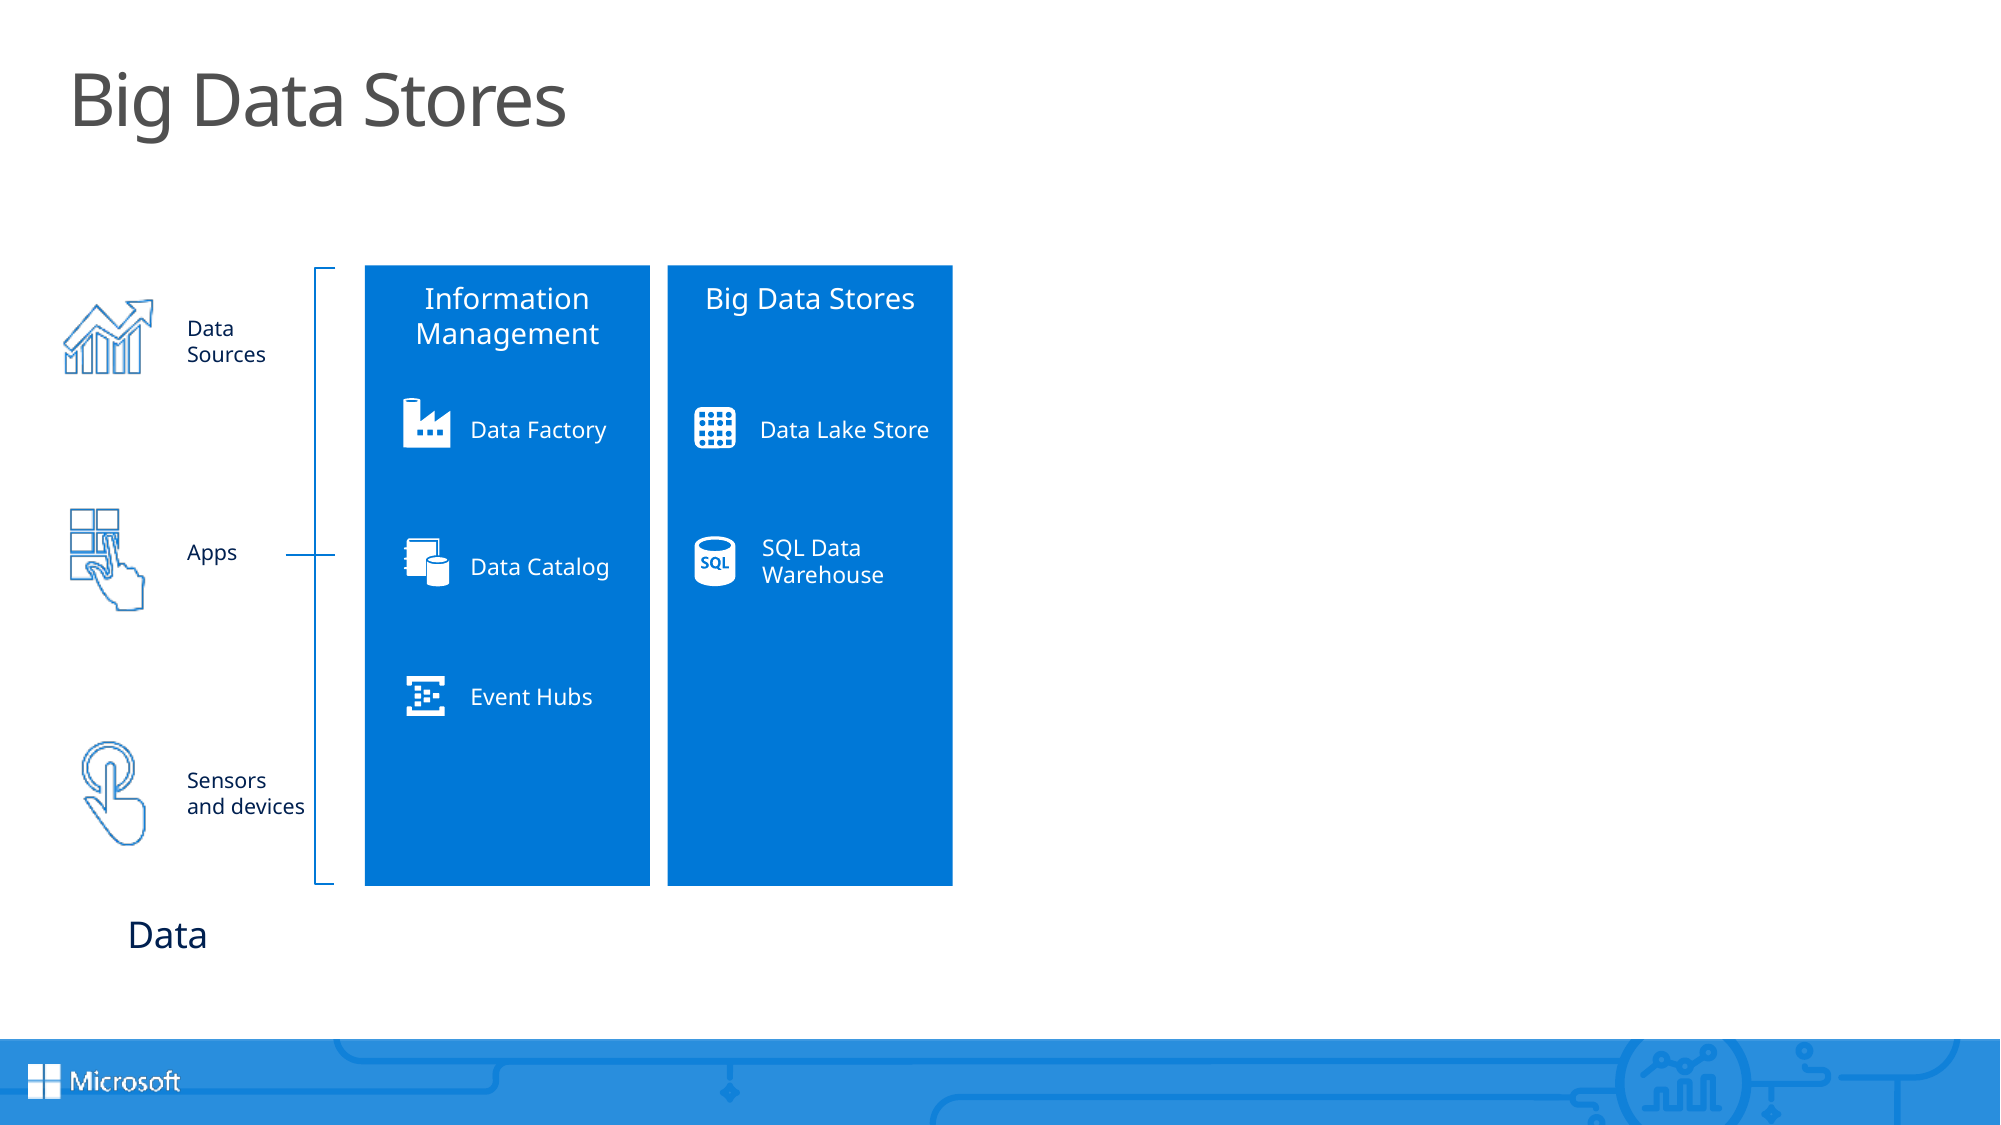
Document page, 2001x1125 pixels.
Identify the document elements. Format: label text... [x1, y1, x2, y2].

title Big Data Stores [44, 47, 1957, 196]
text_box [39, 265, 957, 956]
